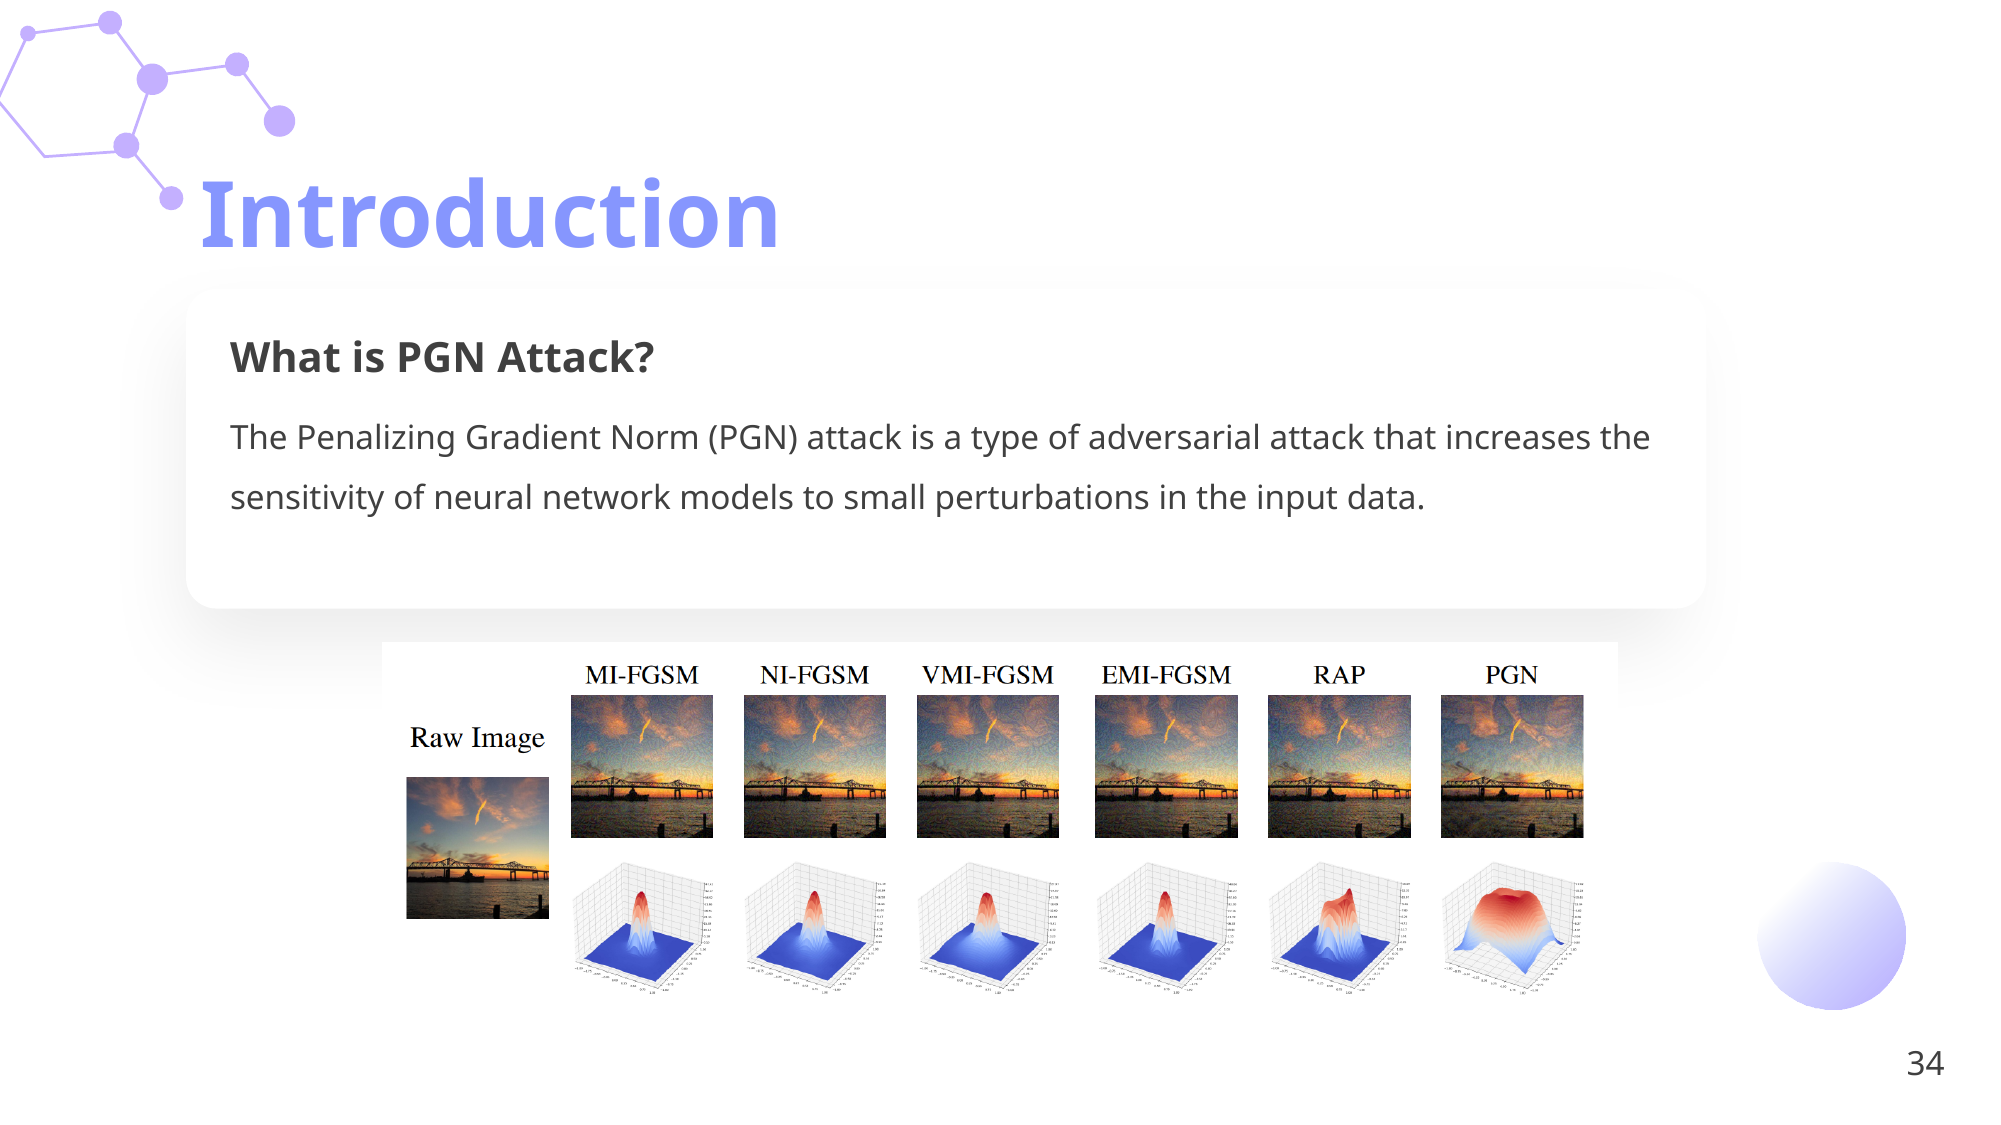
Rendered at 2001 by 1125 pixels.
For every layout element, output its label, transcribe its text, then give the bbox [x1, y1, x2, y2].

picture [382, 642, 1618, 1019]
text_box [0, 5, 295, 216]
text_box [1757, 861, 1906, 1010]
text_box Introduction [186, 148, 1026, 274]
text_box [186, 288, 1707, 609]
